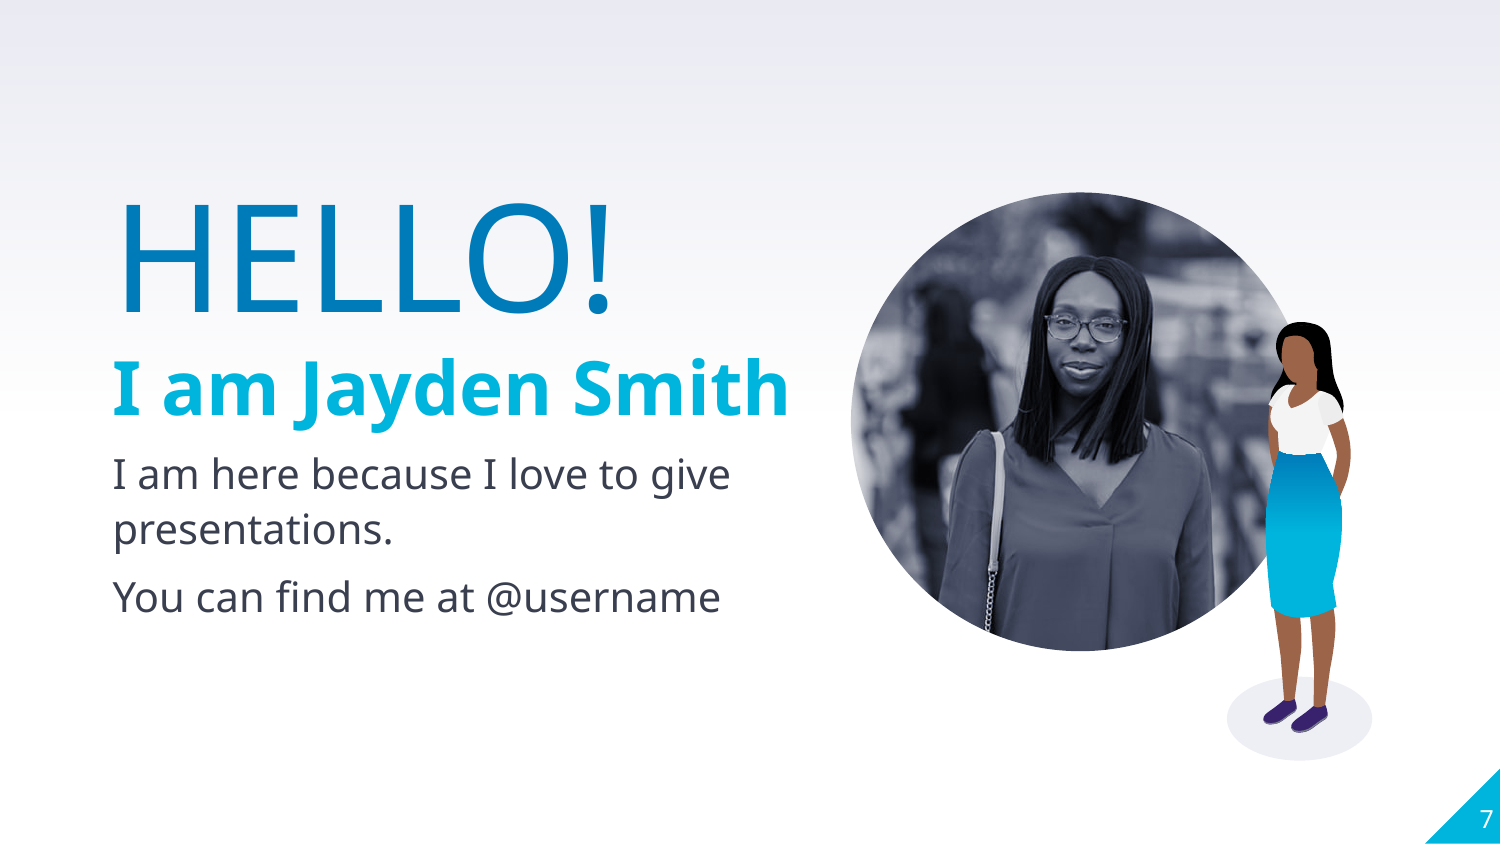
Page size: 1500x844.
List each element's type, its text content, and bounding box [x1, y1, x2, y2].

subtitle I am Jayden Smith I am here because I love to give presentations. You can find me at @username [112, 331, 826, 647]
title HELLO! [112, 197, 826, 331]
picture [850, 192, 1310, 652]
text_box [1226, 321, 1373, 761]
slide_number 7 [1418, 760, 1494, 838]
